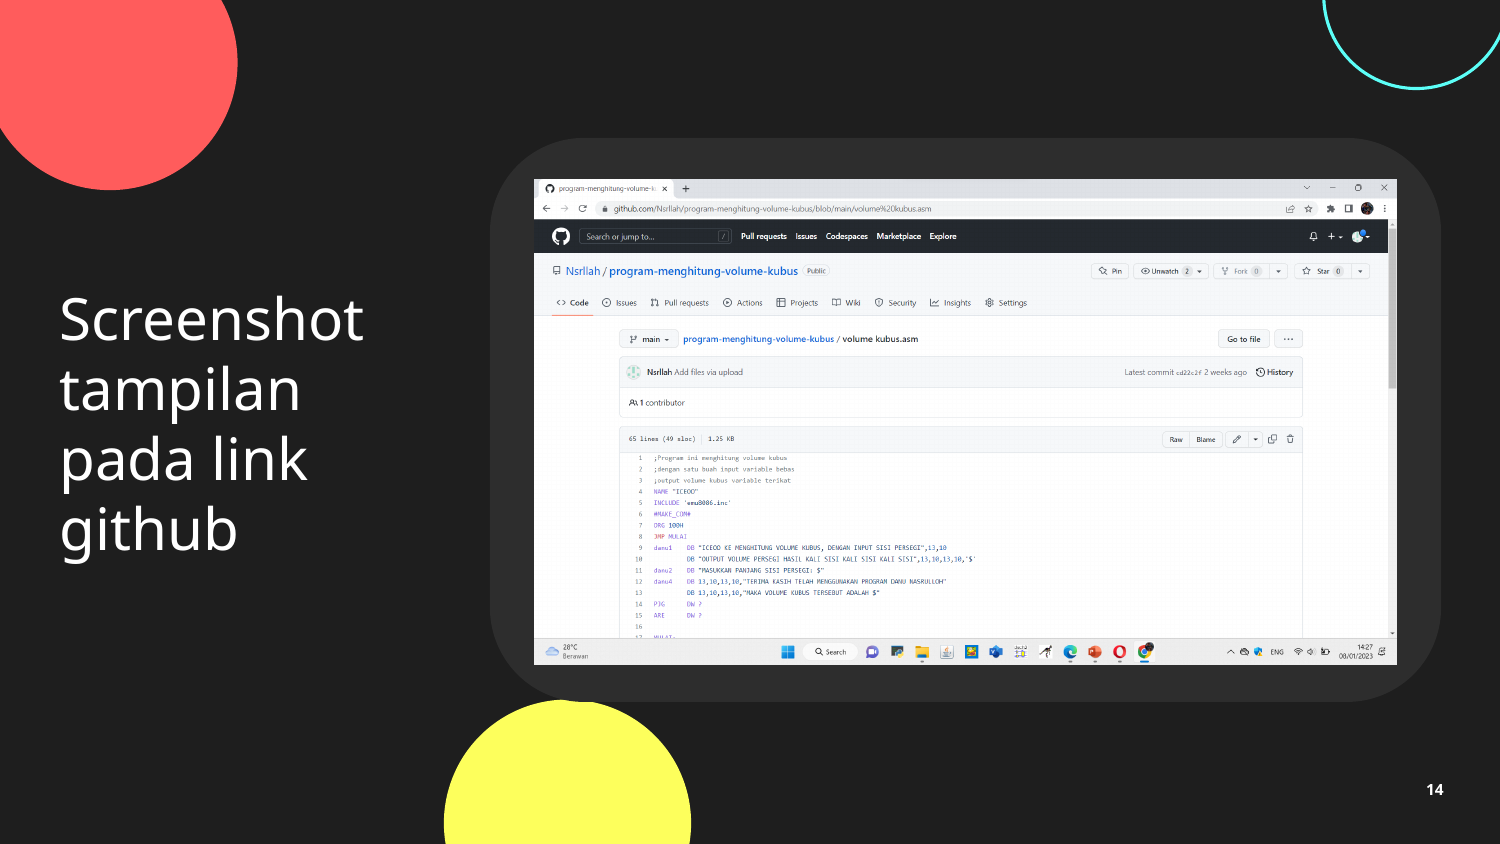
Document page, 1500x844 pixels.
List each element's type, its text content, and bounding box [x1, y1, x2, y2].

text_box [489, 137, 1442, 702]
slide_number 14 [1389, 764, 1480, 816]
picture [534, 179, 1397, 665]
title Screenshot tampilan pada link github [44, 383, 456, 460]
